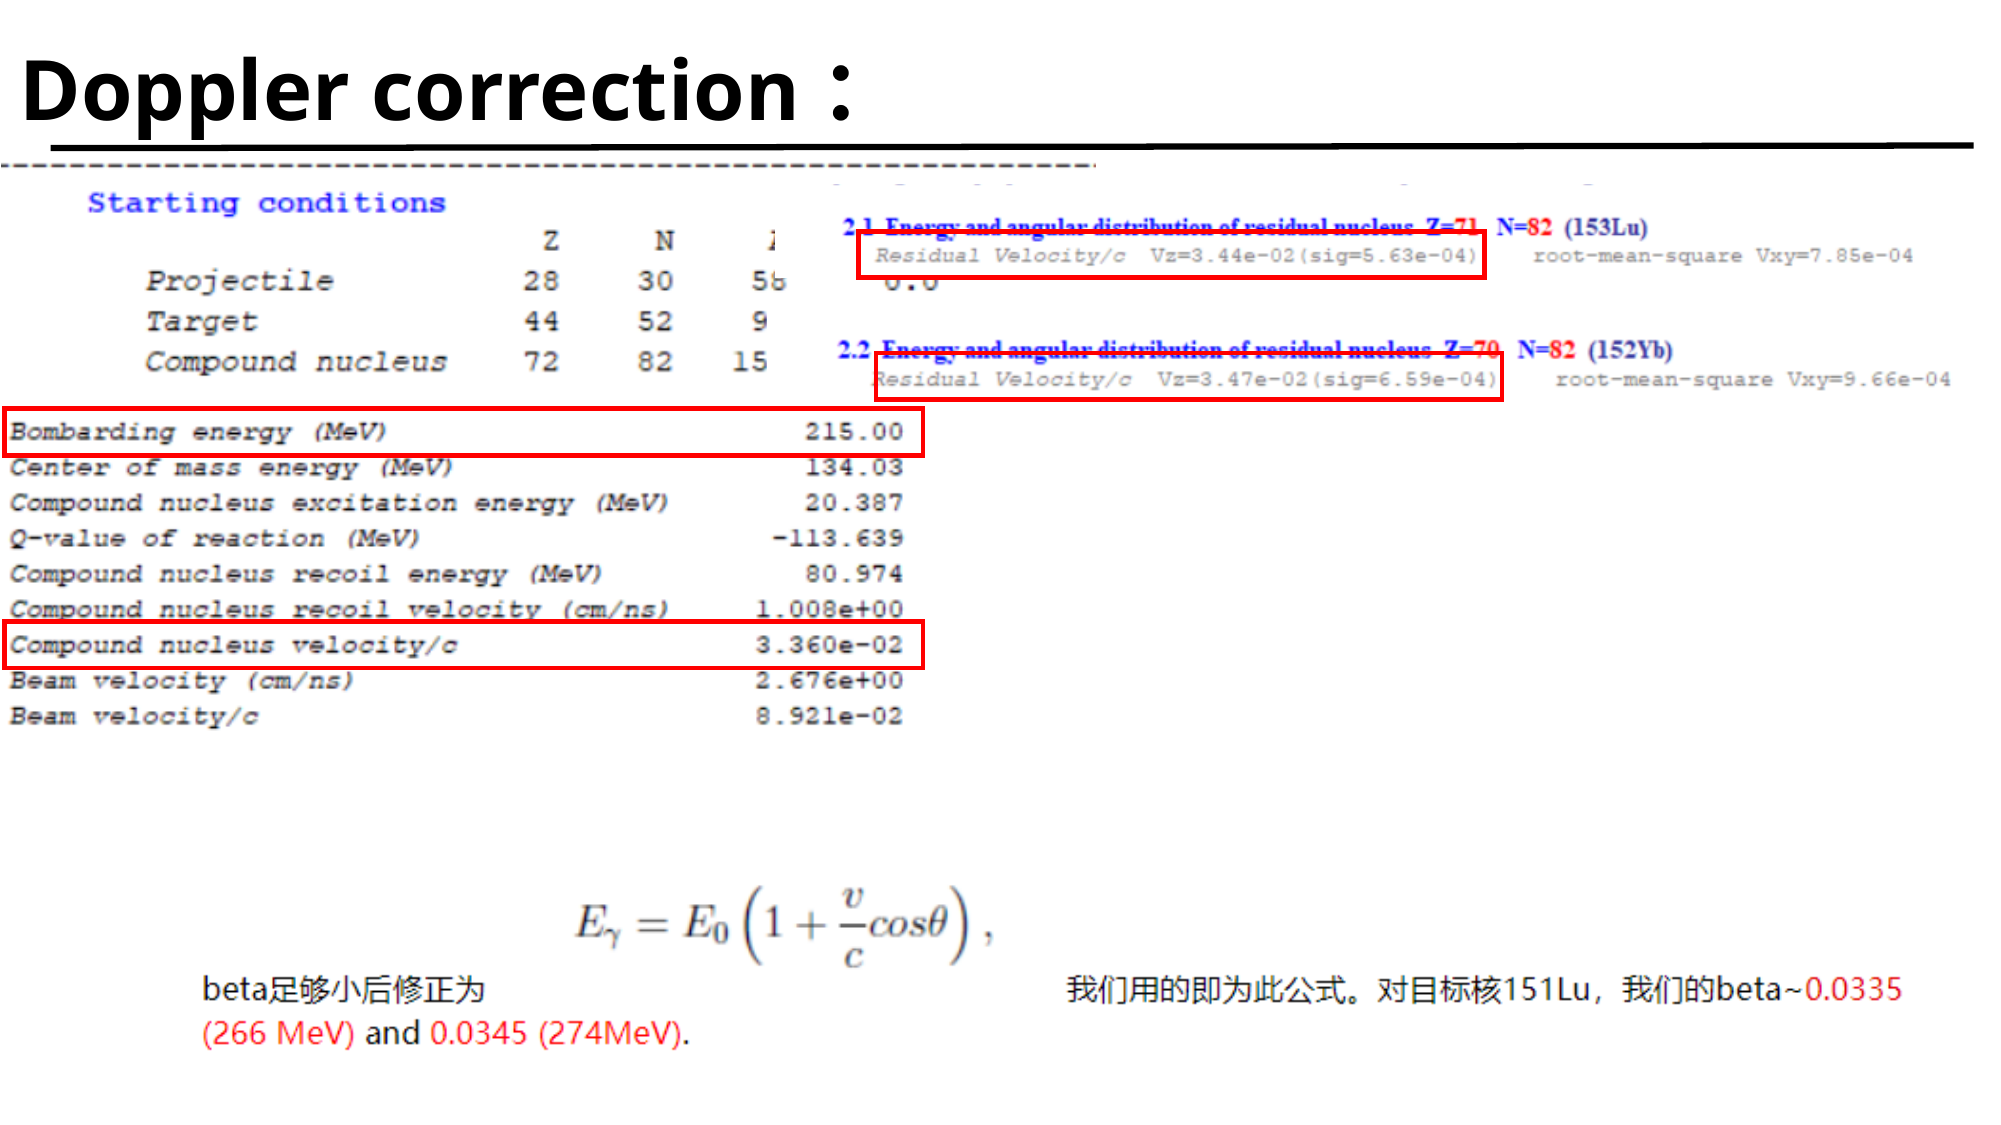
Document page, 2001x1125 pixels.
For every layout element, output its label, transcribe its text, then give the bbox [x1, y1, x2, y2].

picture [143, 840, 1931, 1056]
picture [1, 158, 1999, 746]
text_box Doppler correction： [4, 0, 2000, 146]
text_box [50, 145, 1974, 149]
